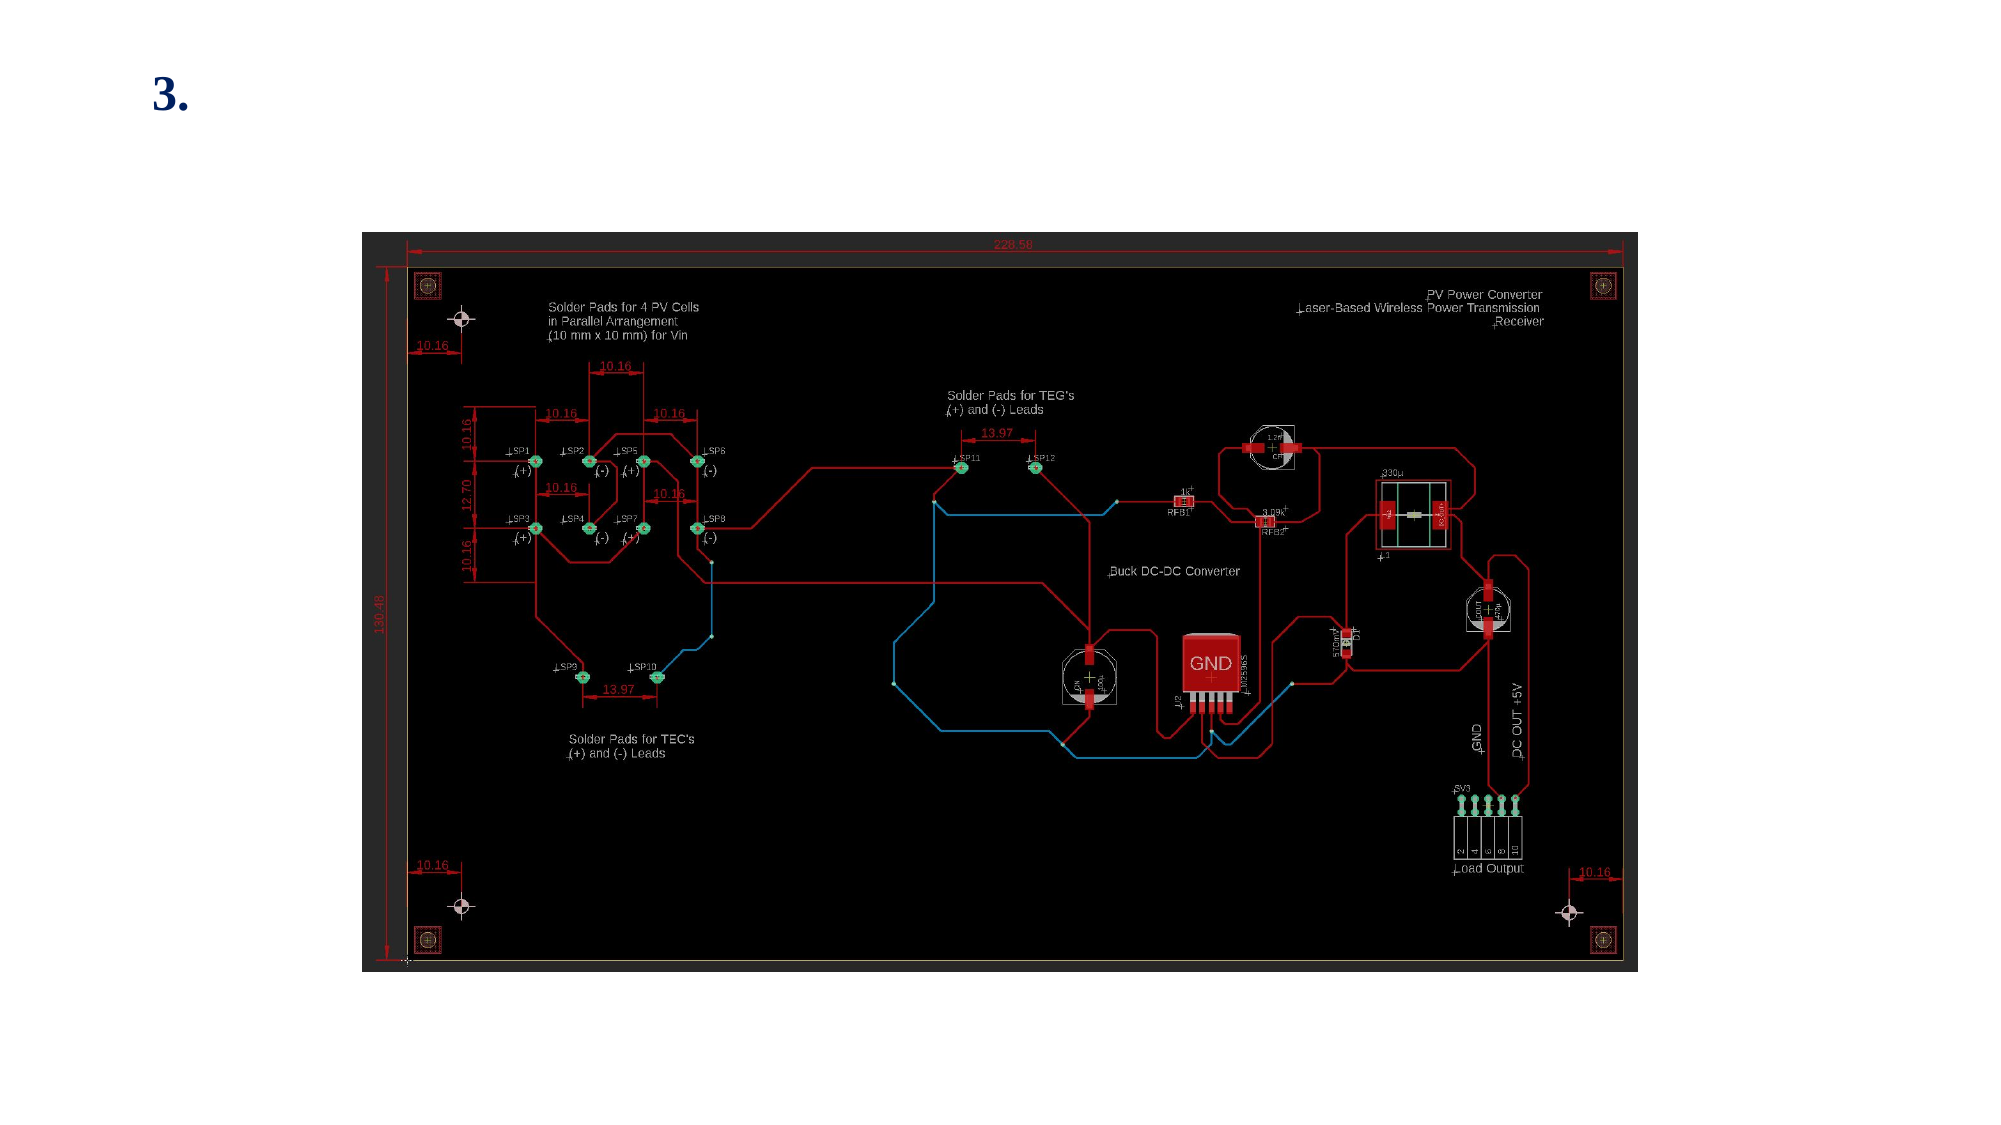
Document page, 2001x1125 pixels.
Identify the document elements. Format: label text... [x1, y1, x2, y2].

picture [362, 232, 1638, 972]
text_box 3. [137, 59, 1863, 278]
